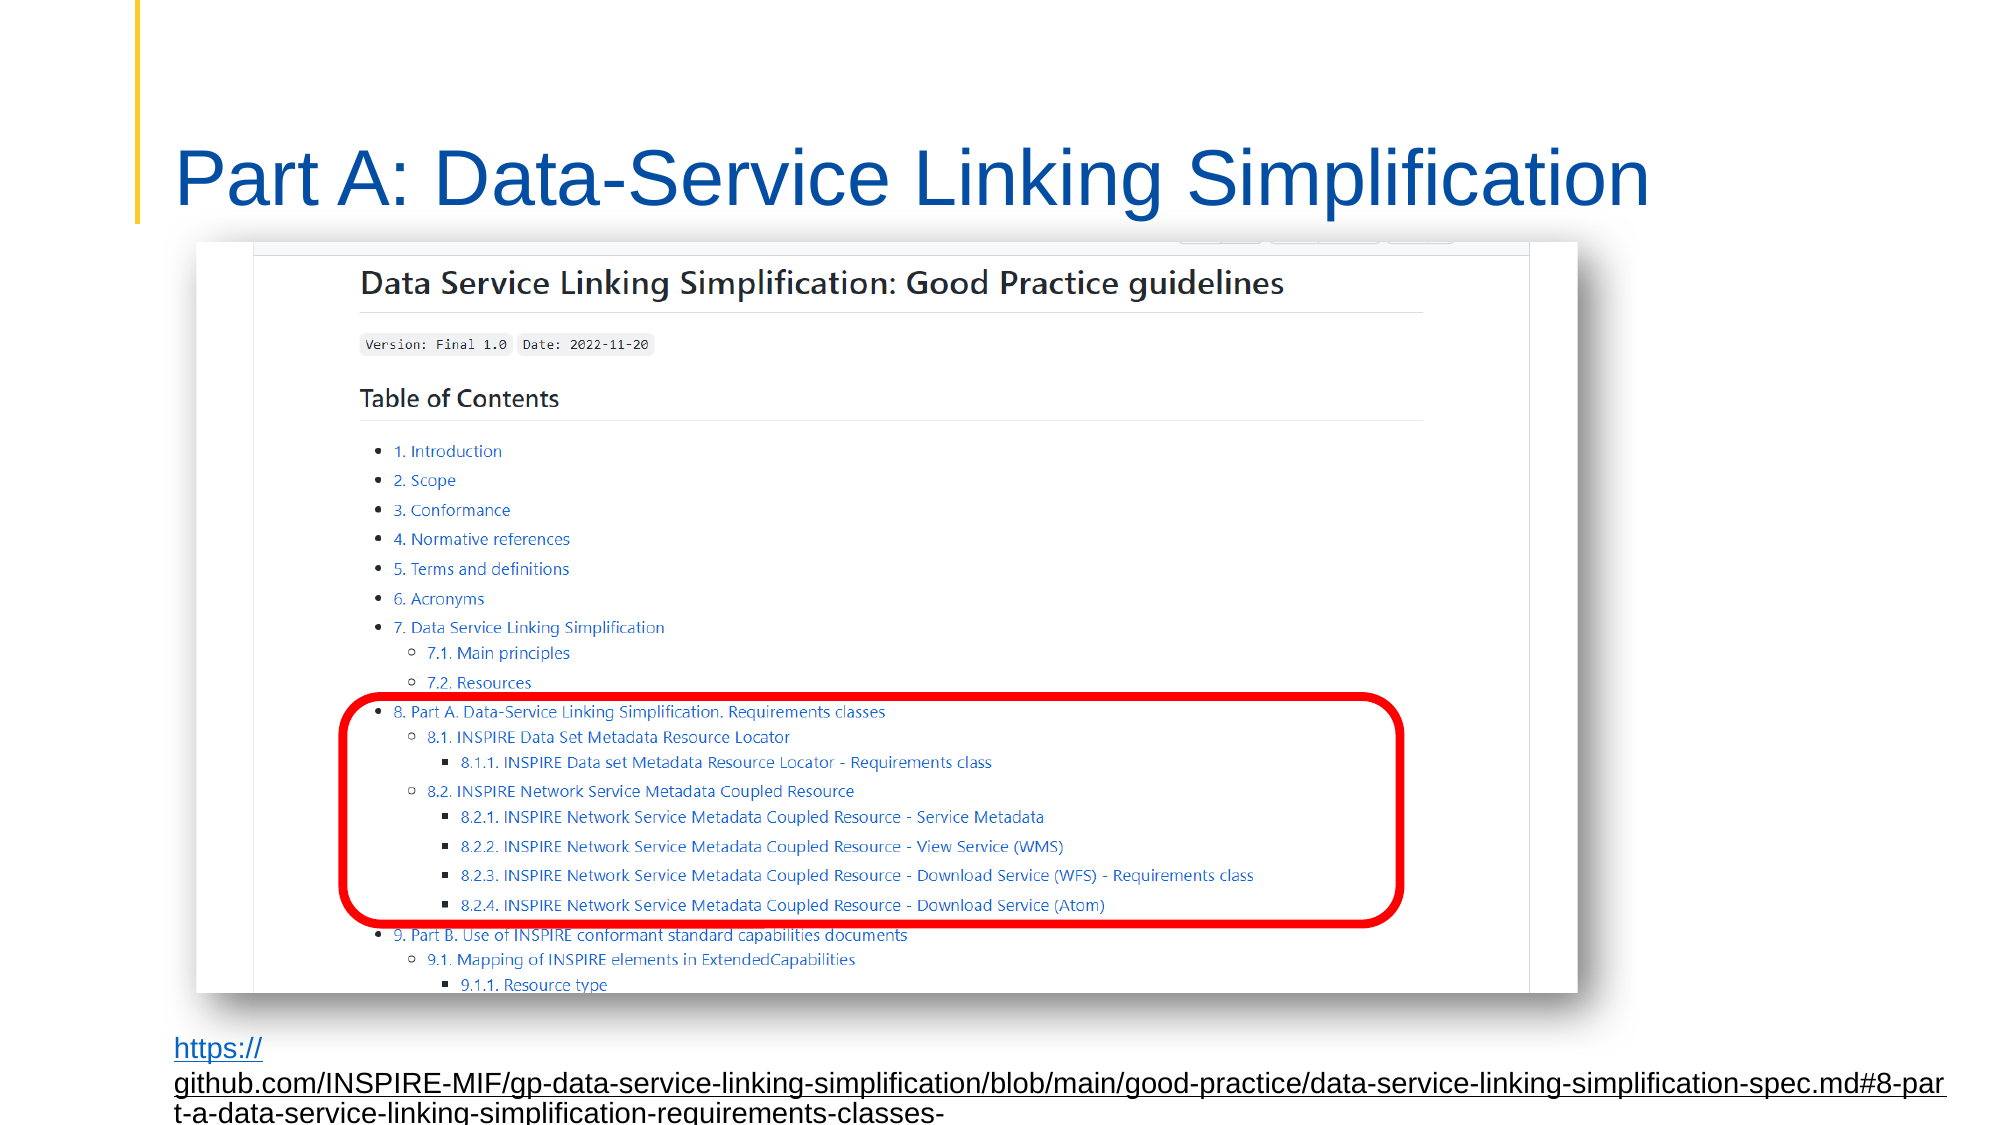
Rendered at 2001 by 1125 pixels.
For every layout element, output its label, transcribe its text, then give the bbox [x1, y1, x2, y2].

text_box https://github.com/INSPIRE-MIF/gp-data-service-linking-simplification/blob/main/good-practice/data-service-linking-simplification-spec.md#8-part-a-data-service-linking-simplification-requirements-classes- [159, 1022, 1969, 1125]
picture [196, 242, 1578, 993]
title Part A: Data-Service Linking Simplification [159, 94, 1843, 223]
text_box [1613, 979, 1971, 1114]
